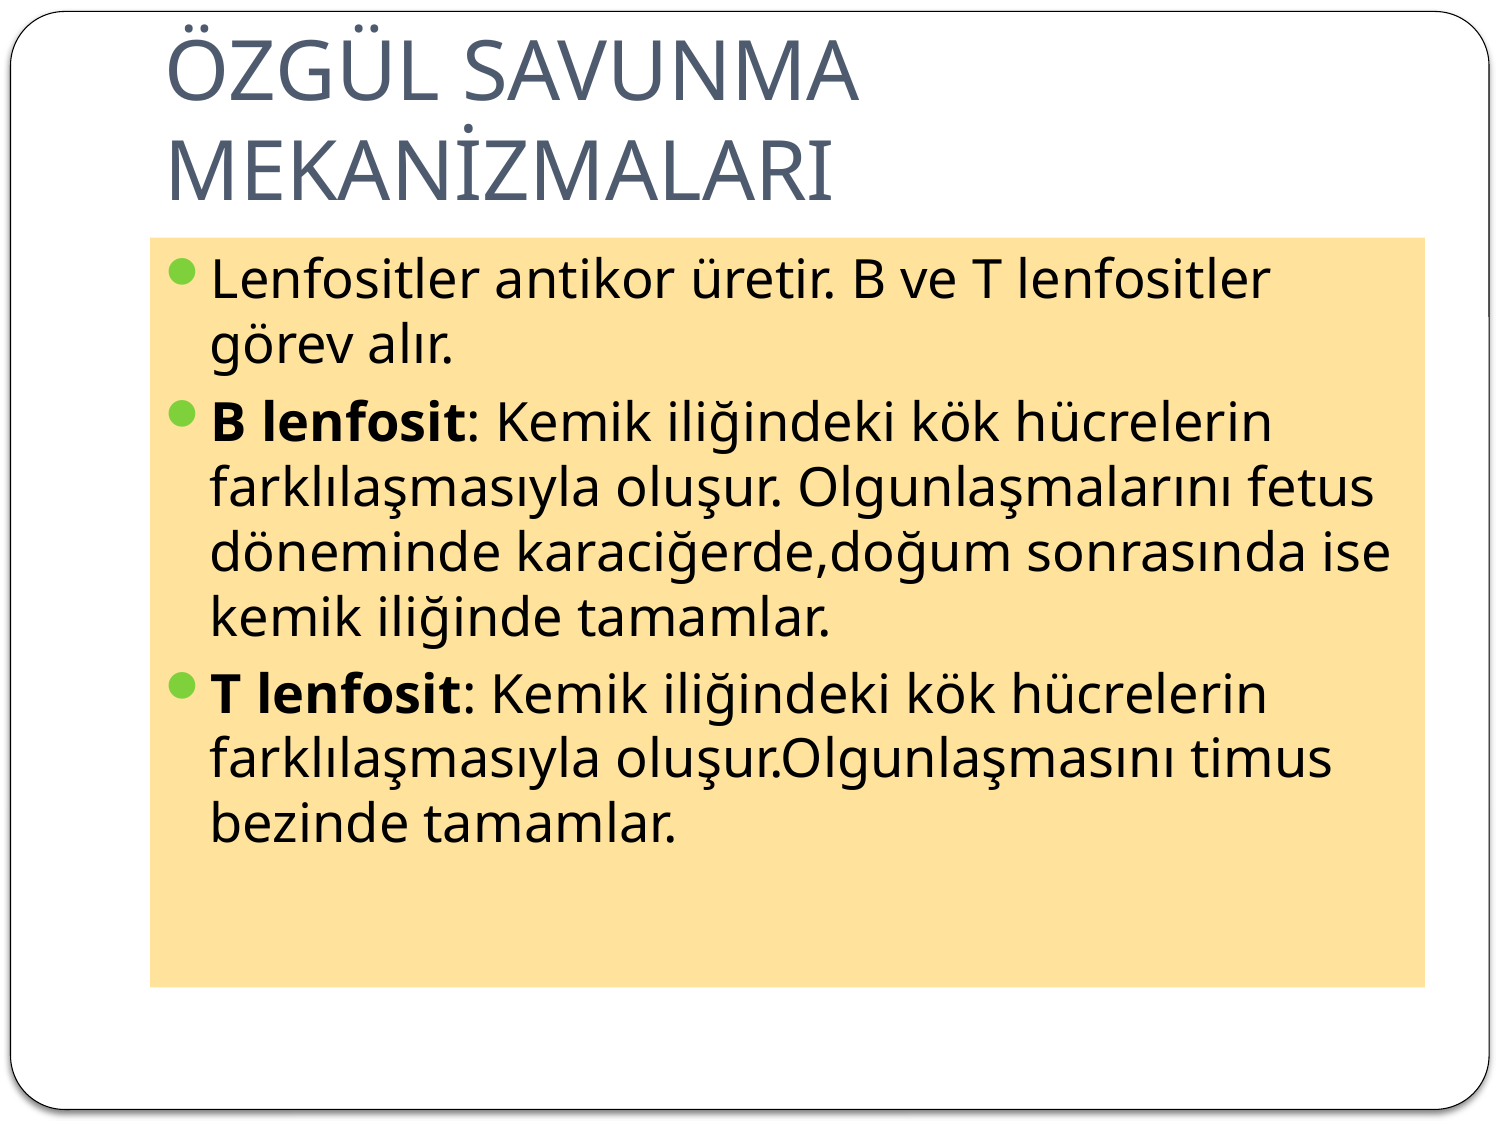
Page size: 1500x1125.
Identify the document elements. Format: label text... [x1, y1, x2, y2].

title ÖZGÜL SAVUNMA MEKANİZMALARI [150, 45, 1425, 233]
list Lenfositler antikor üretir. B ve T lenfositler görev alır. B lenfosit: Kemik iliğindeki kök hücrelerin farklılaşmasıyla oluşur. Olgunlaşmalarını fetus döneminde karaciğerde,doğum sonrasında ise kemik iliğinde tamamlar. T lenfosit: Kemik iliğindeki kök hücrelerin farklılaşmasıyla oluşur.Olgunlaşmasını timus bezinde tamamlar. [150, 237, 1425, 988]
